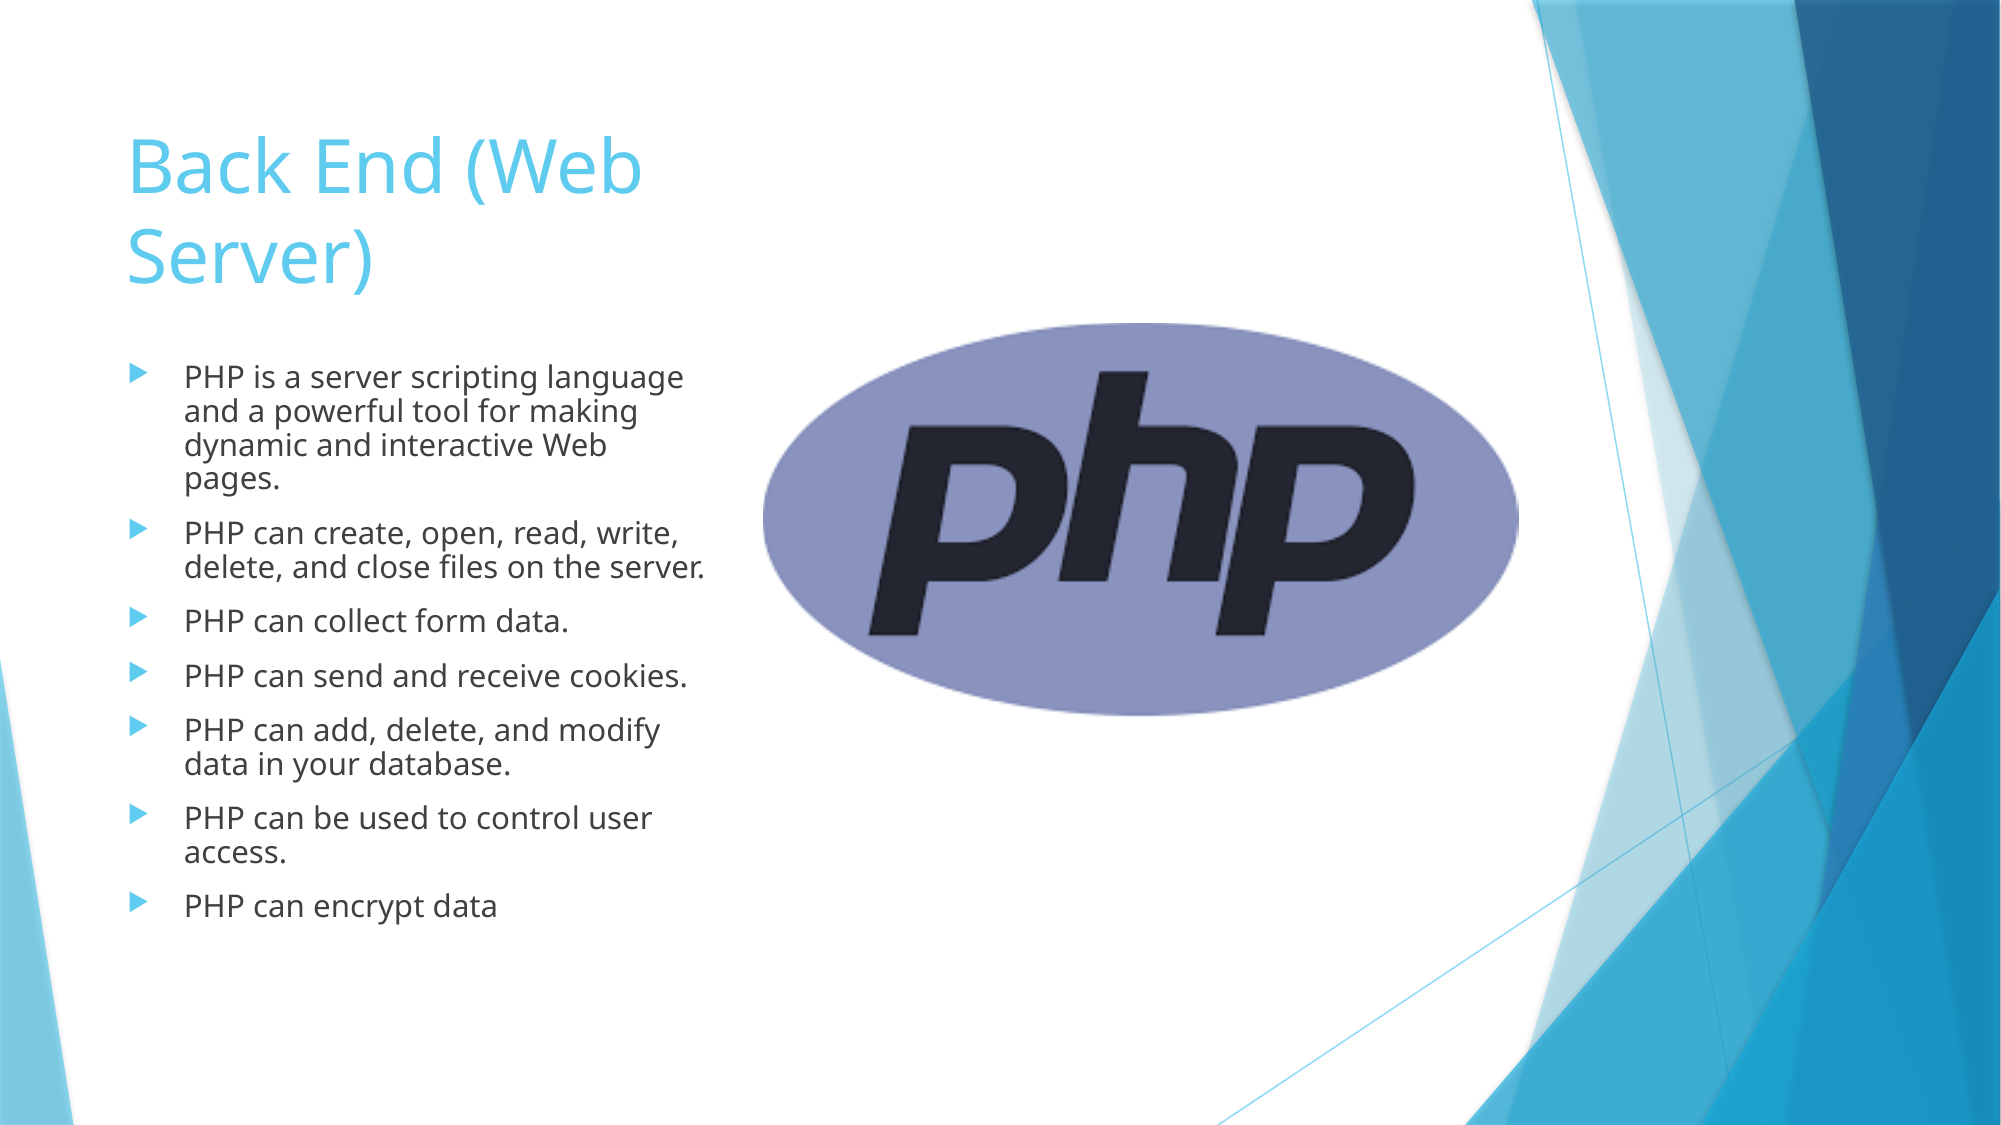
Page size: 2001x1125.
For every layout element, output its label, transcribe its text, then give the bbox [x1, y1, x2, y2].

list PHP is a server scripting language and a powerful tool for making dynamic and interactive Web pages. PHP can create, open, read, write, delete, and close files on the server. PHP can collect form data. PHP can send and receive cookies. PHP can add, delete, and modify data in your database. PHP can be used to control user access. PHP can encrypt data [112, 354, 723, 939]
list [762, 323, 1519, 719]
title Back End (Web Server) [111, 99, 723, 317]
